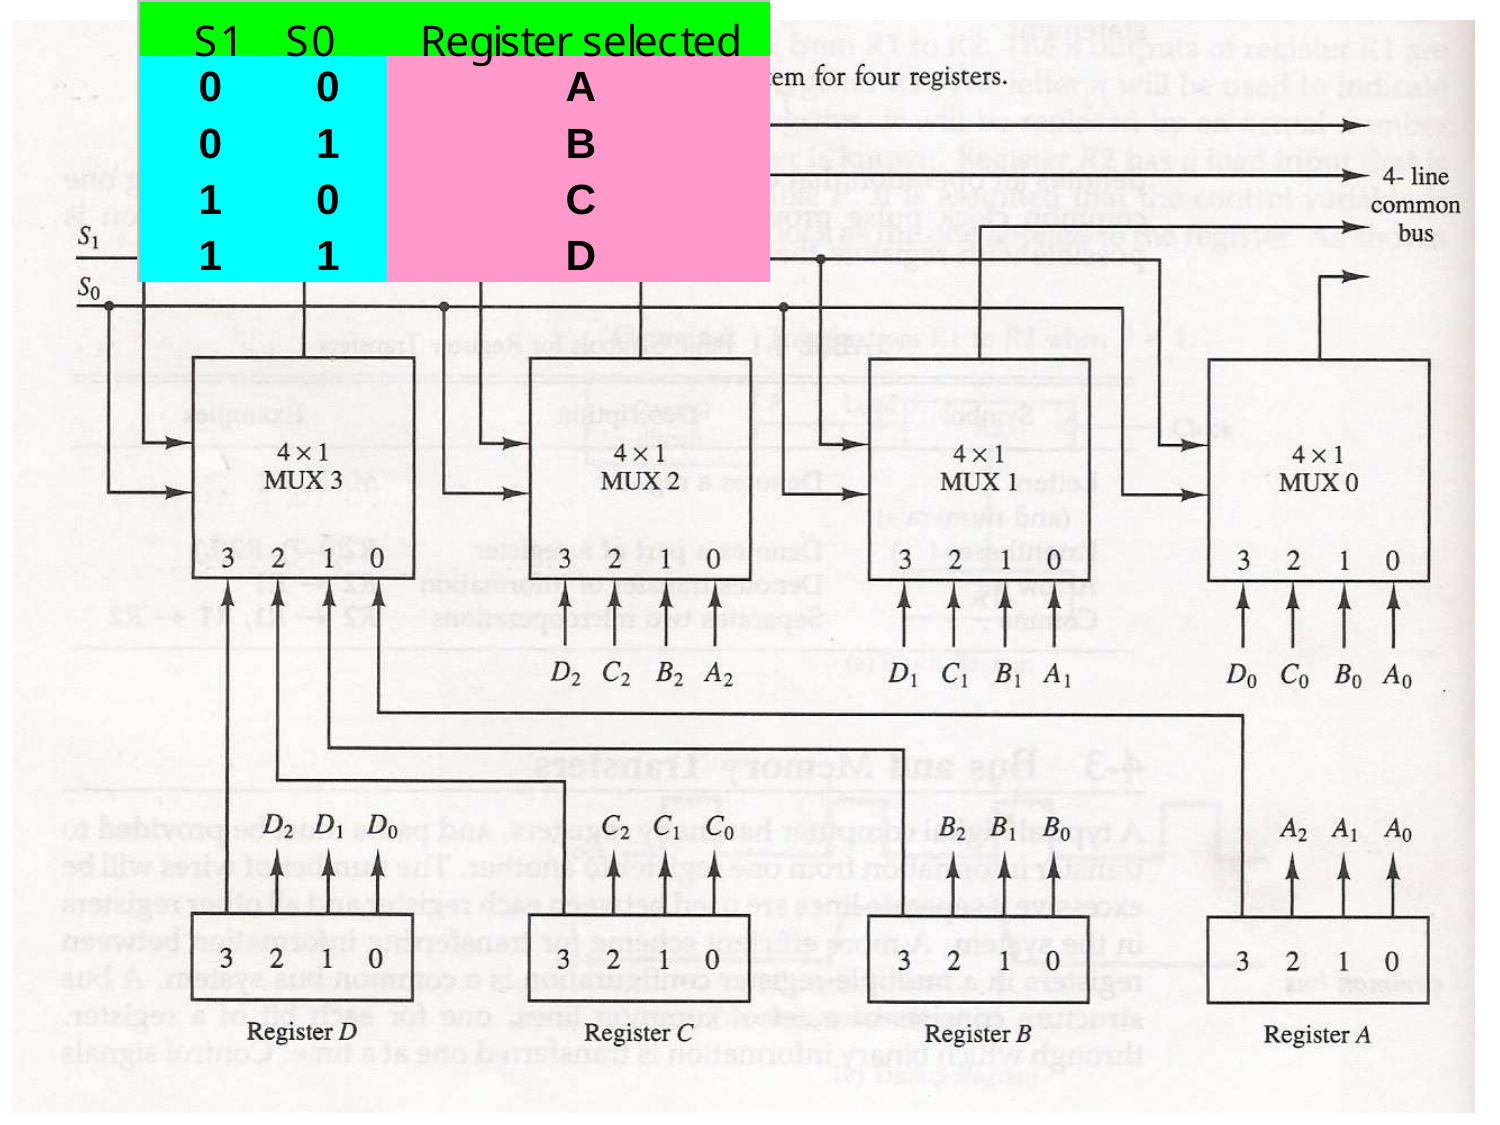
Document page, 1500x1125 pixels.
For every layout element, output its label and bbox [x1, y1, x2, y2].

picture [12, 20, 1476, 1113]
text_box [137, 0, 773, 285]
